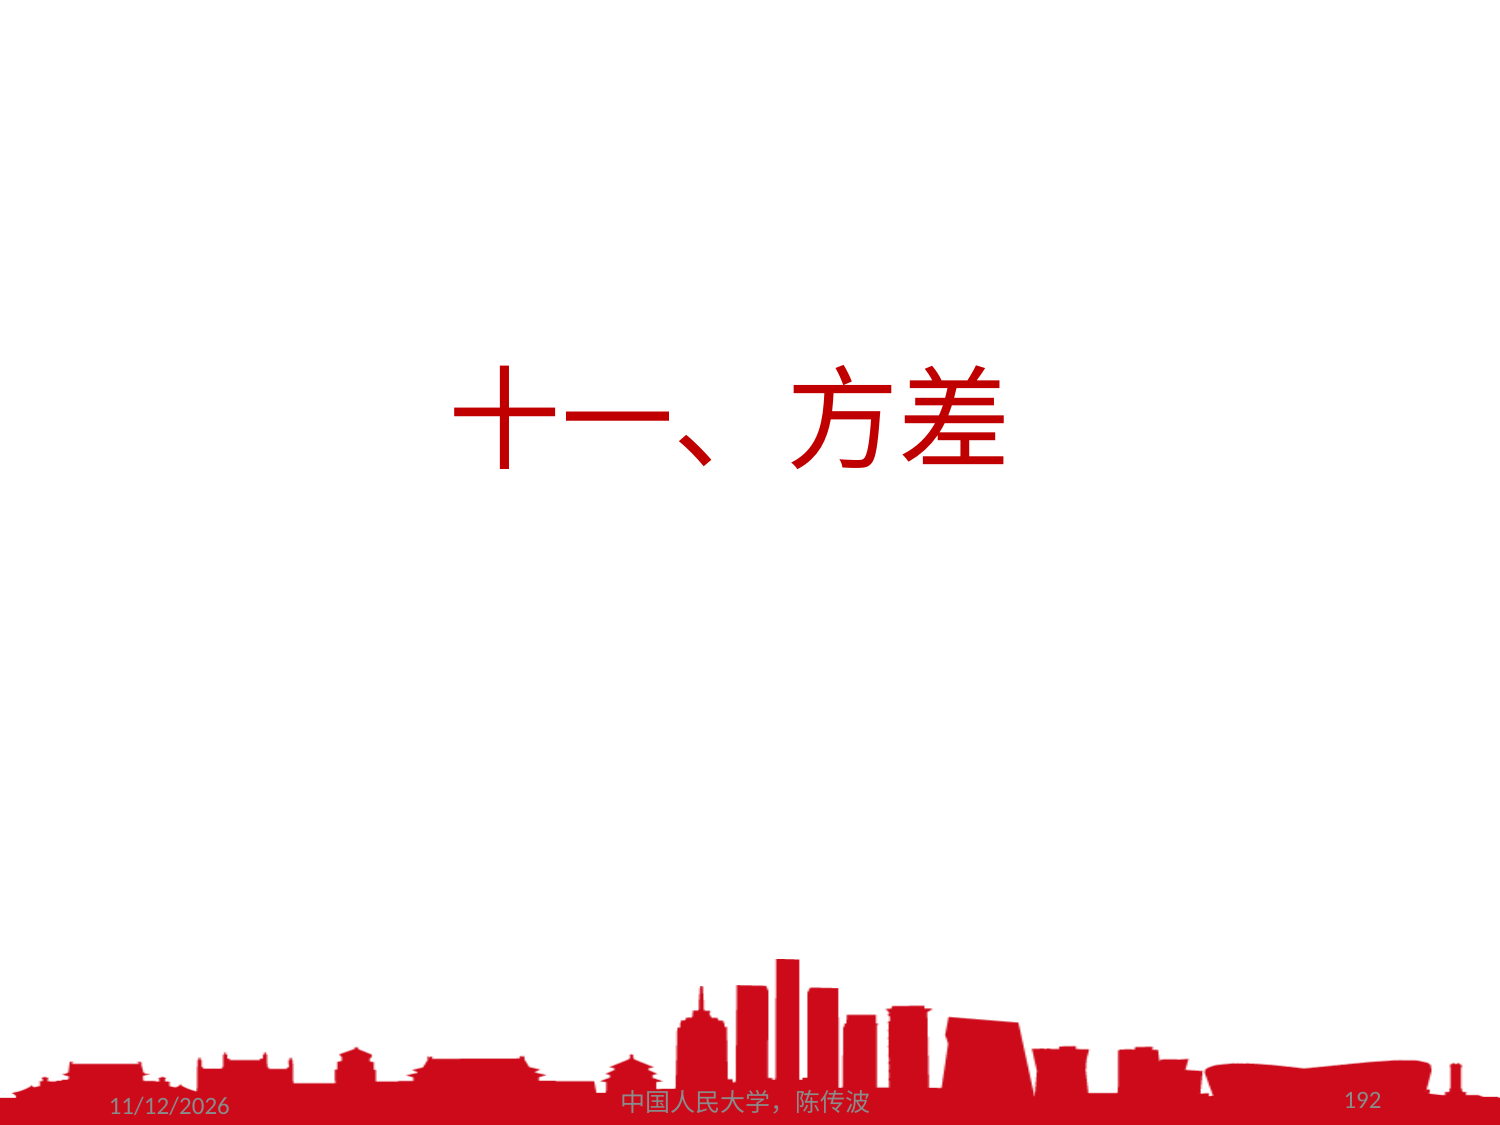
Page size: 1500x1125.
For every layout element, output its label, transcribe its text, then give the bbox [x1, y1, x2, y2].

picture [0, 959, 1500, 1125]
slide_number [93, 1083, 432, 1125]
text_box 十一、方差 [28, 205, 1431, 491]
slide_number 192 [1059, 1072, 1397, 1125]
footer 中国人民大学，陈传波 [492, 1083, 999, 1120]
